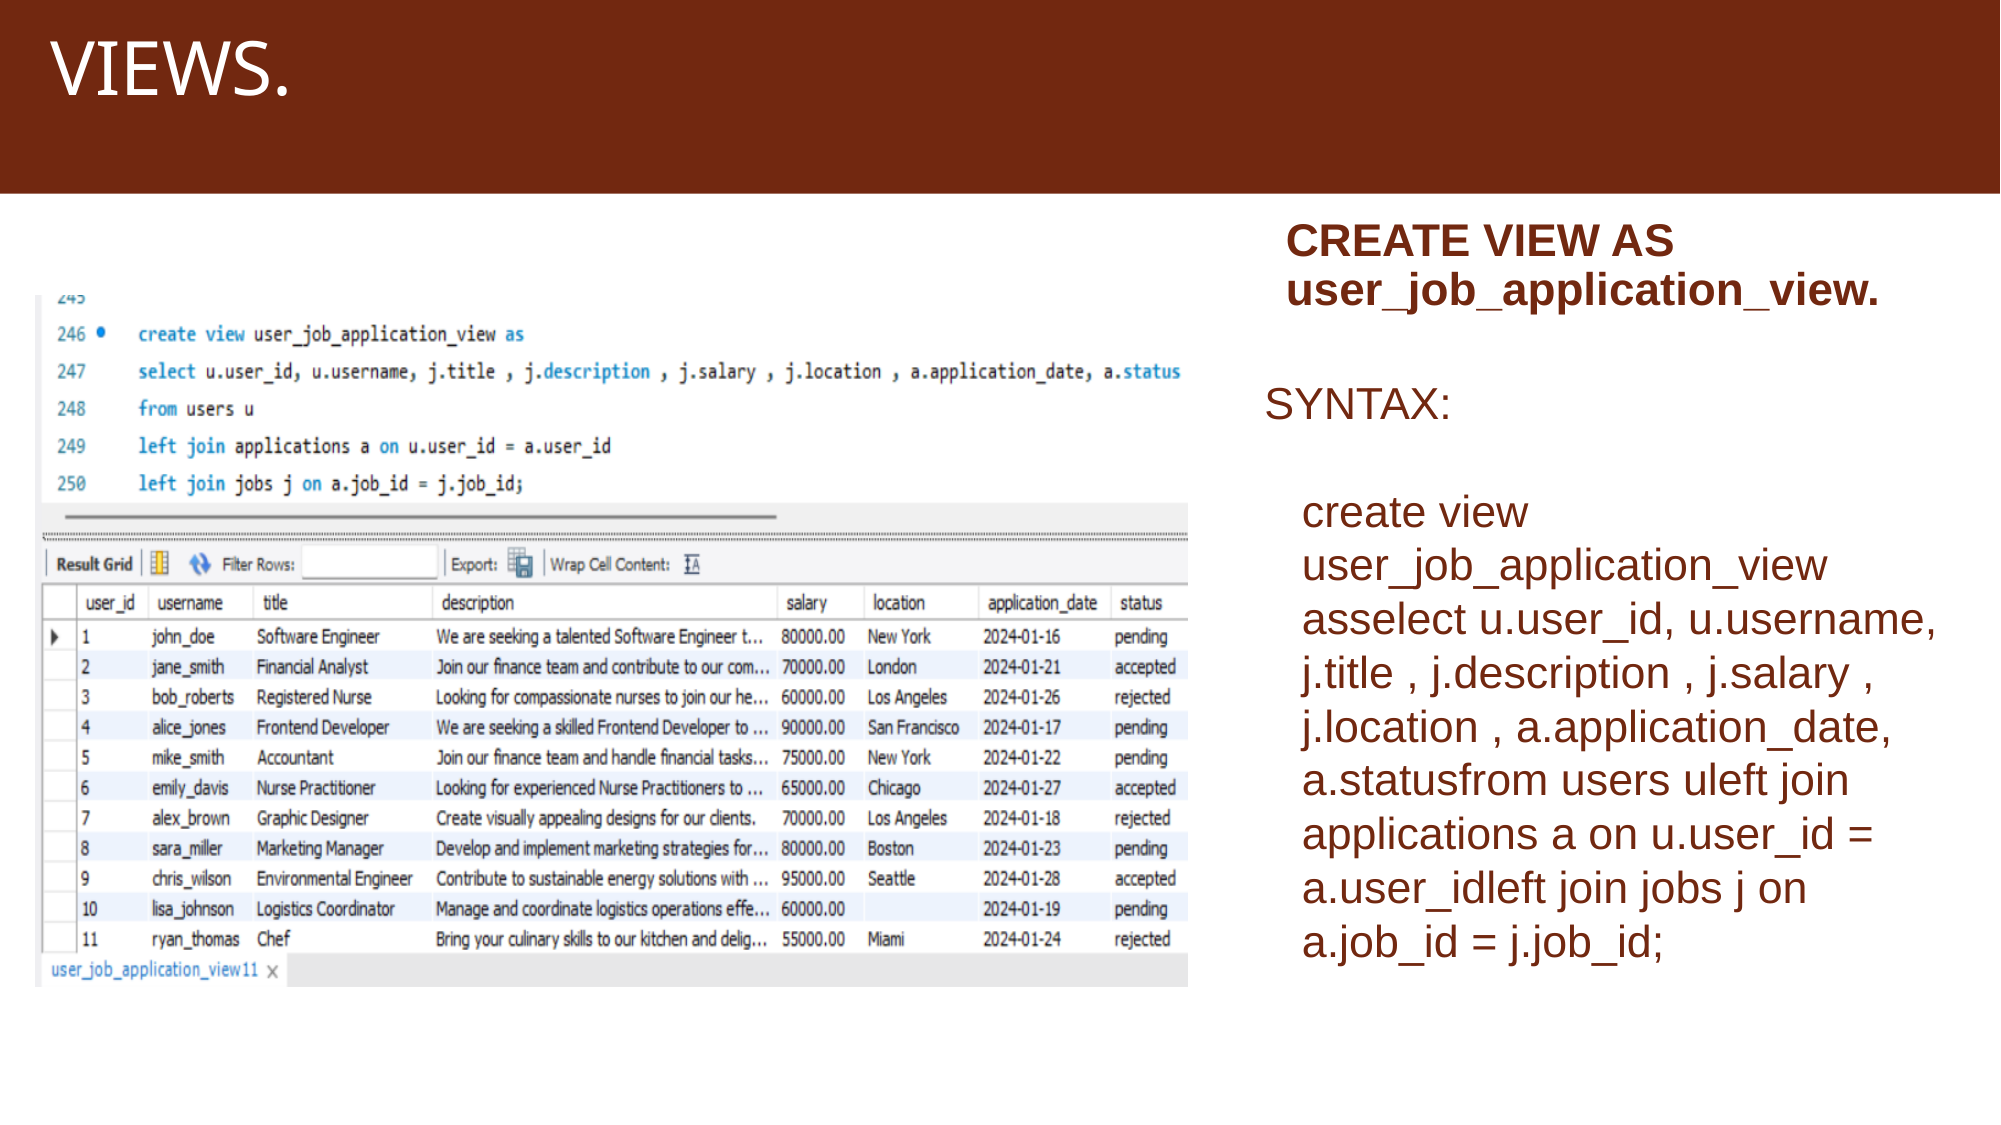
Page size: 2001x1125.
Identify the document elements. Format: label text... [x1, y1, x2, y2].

list CREATE VIEW AS user_job_application_view. [1270, 209, 1980, 526]
picture [34, 295, 1188, 987]
title VIEWS. [35, 19, 1959, 124]
list SYNTAX: create view user_job_application_view asselect u.user_id, u.username, j.title , j.description , j.salary , j.location , a.application_date, a.statusfrom users uleft join applications a on u.user_id = a.user_idleft join jobs j on a.job_id = j.job_id; [1249, 367, 1959, 987]
